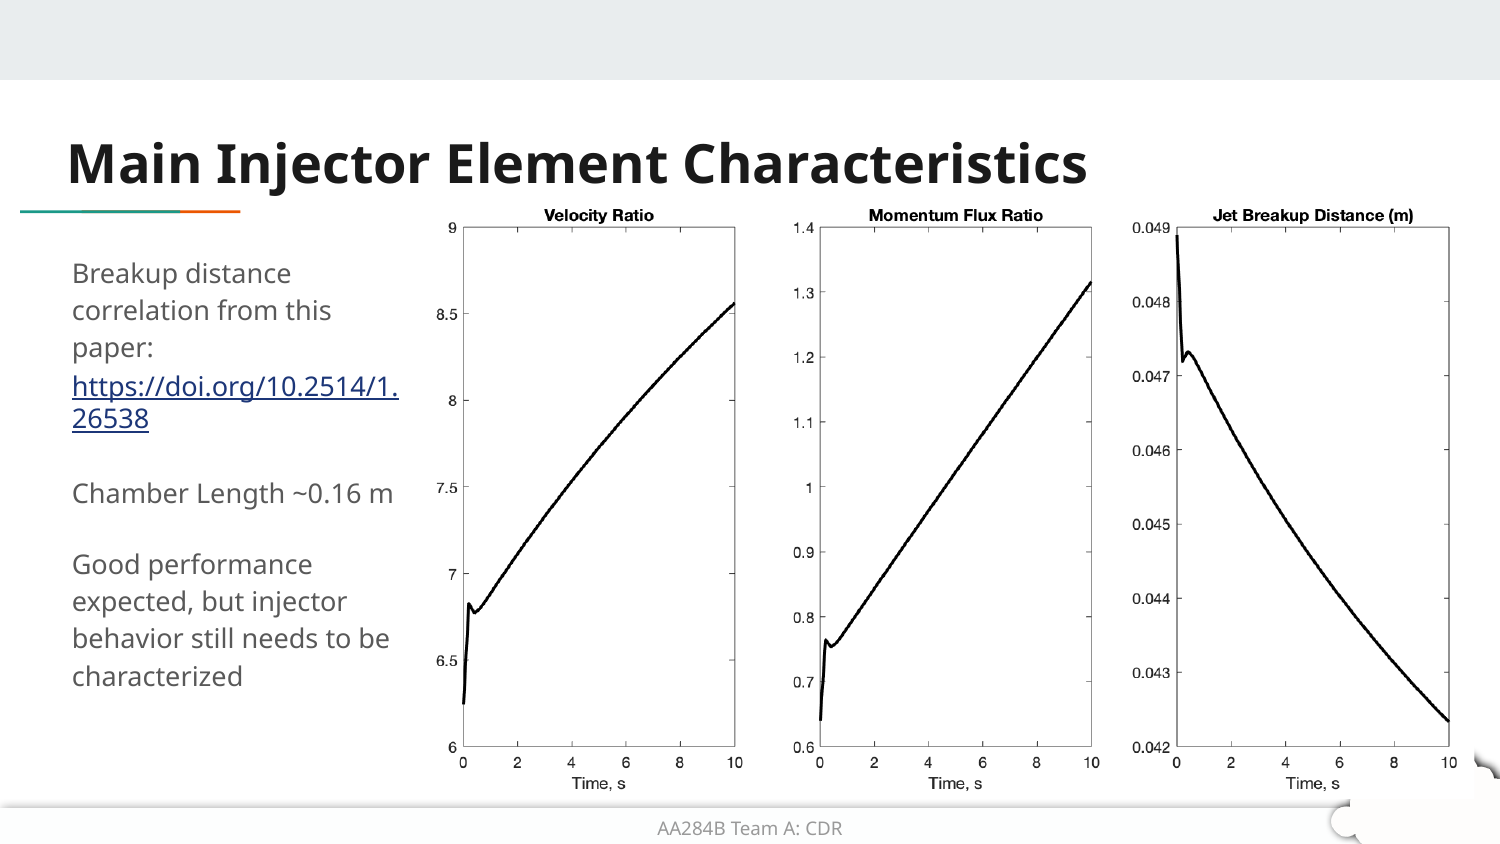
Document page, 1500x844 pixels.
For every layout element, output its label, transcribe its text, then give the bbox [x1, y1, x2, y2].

title Main Injector Element Characteristics [51, 114, 1314, 203]
picture [0, 201, 1500, 844]
list Breakup distance correlation from this paper: https://doi.org/10.2514/1.26538 Chamber Length ~0.16 m Good performance expected, but injector behavior still needs to be characterized [56, 236, 417, 799]
